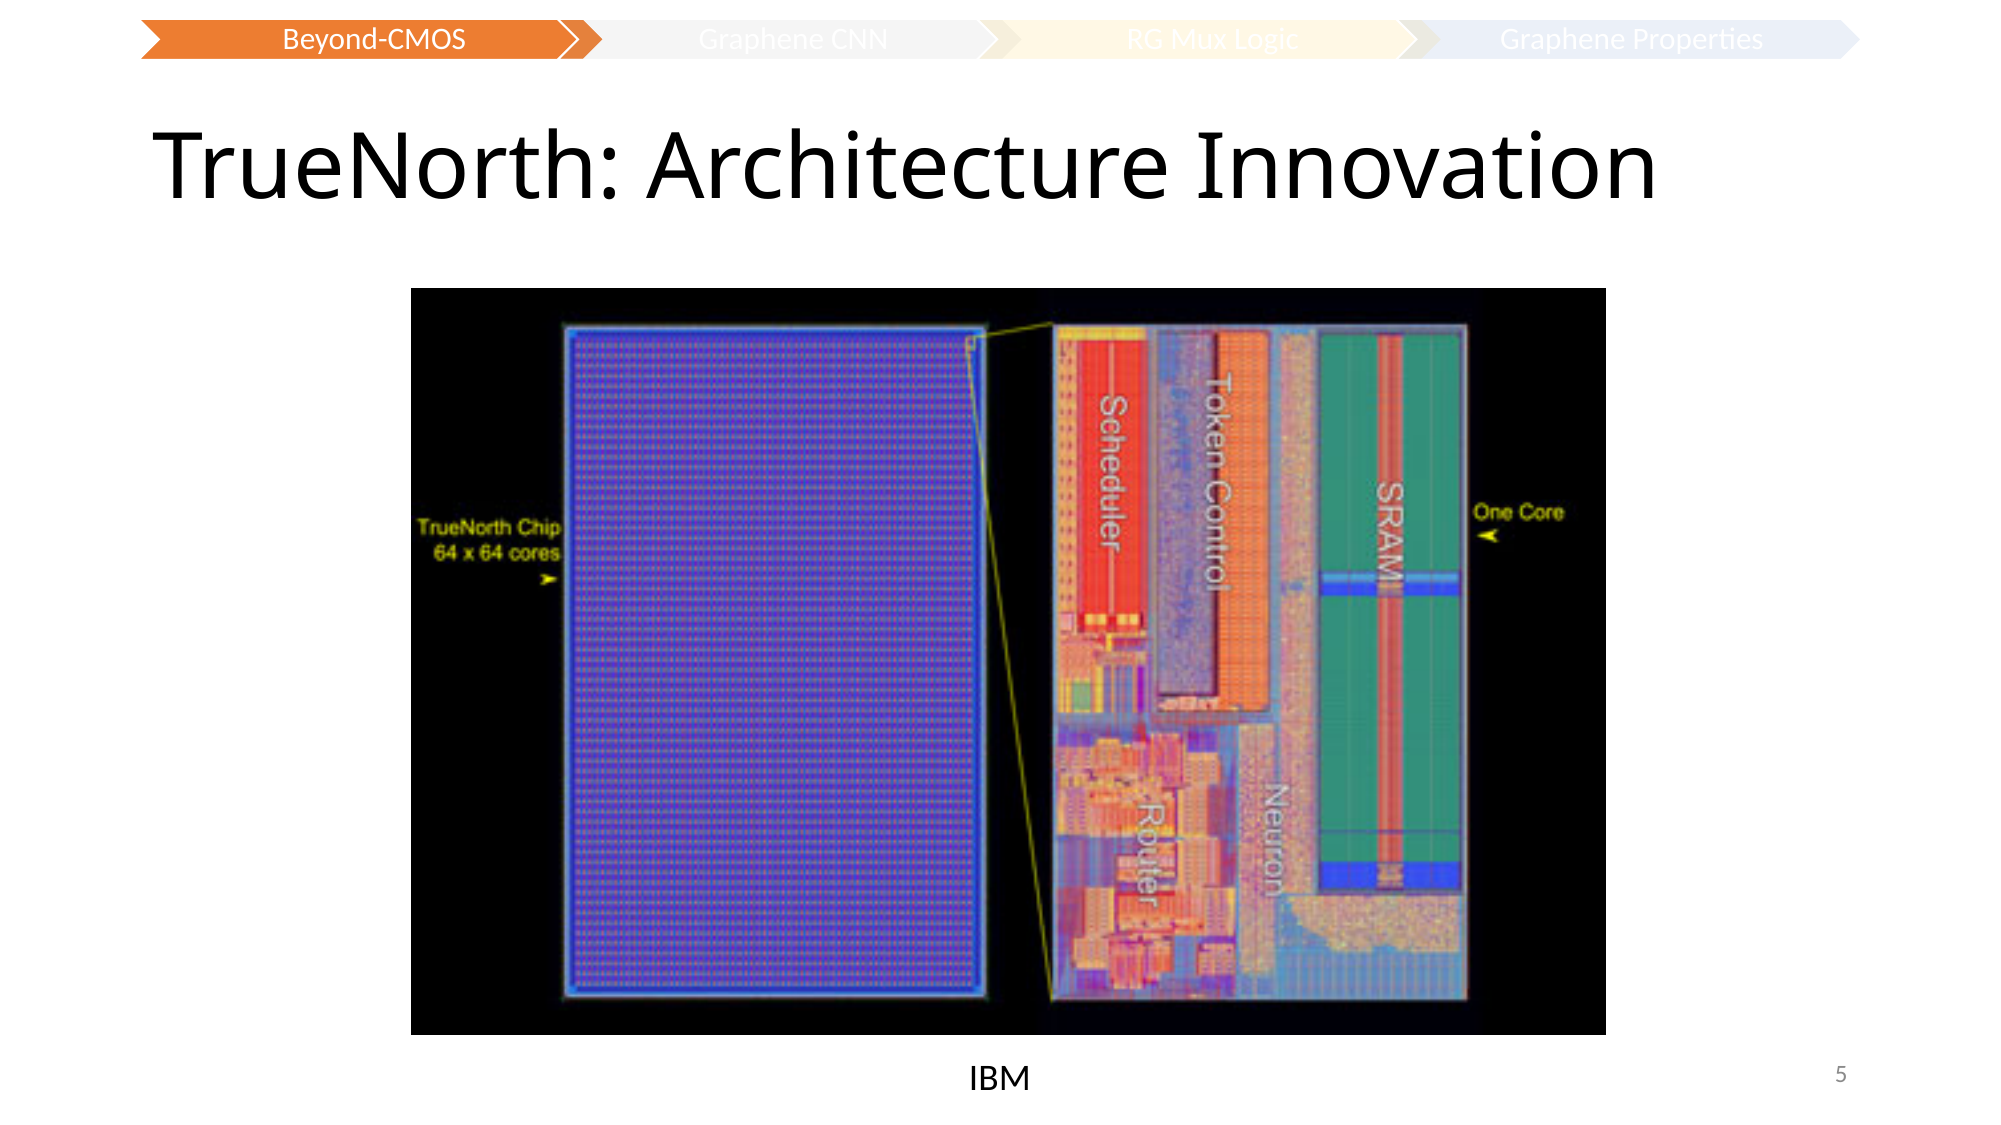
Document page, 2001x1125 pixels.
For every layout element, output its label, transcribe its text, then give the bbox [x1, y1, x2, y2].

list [411, 288, 1606, 1035]
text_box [137, 18, 1863, 60]
text_box IBM [857, 1045, 1143, 1106]
slide_number 5 [1412, 1042, 1863, 1103]
title TrueNorth: Architecture Innovation [137, 60, 1863, 278]
